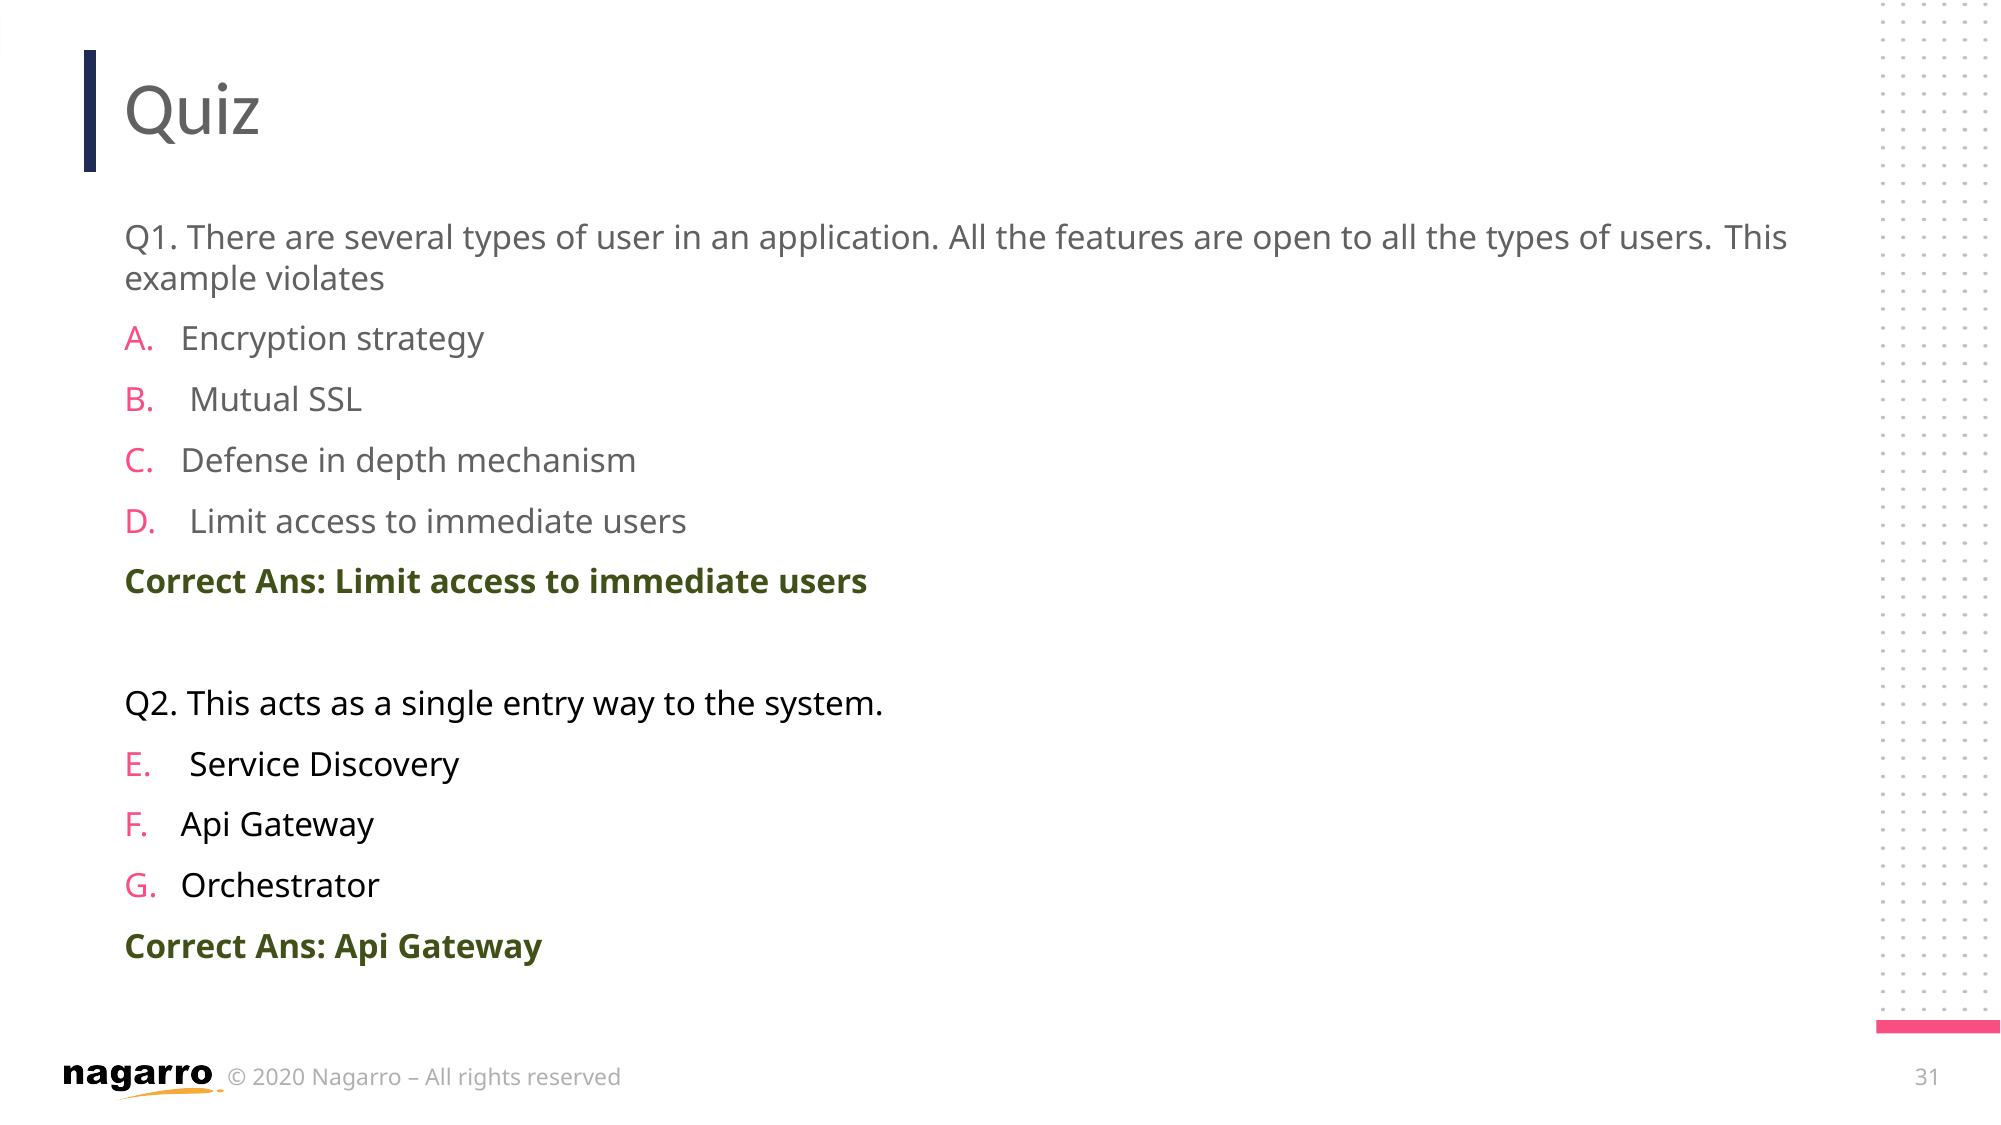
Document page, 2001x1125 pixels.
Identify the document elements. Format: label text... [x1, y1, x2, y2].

picture [1881, 0, 2000, 1020]
list Q1. There are several types of user in an application. All the features are open to all the types of users. This example violates Encryption strategy Mutual SSL Defense in depth mechanism Limit access to immediate users Correct Ans: Limit access to immediate users Q2. This acts as a single entry way to the system. Service Discovery Api Gateway Orchestrator Correct Ans: Api Gateway [109, 209, 1814, 986]
picture [64, 1065, 224, 1102]
title Quiz [109, 62, 1814, 160]
